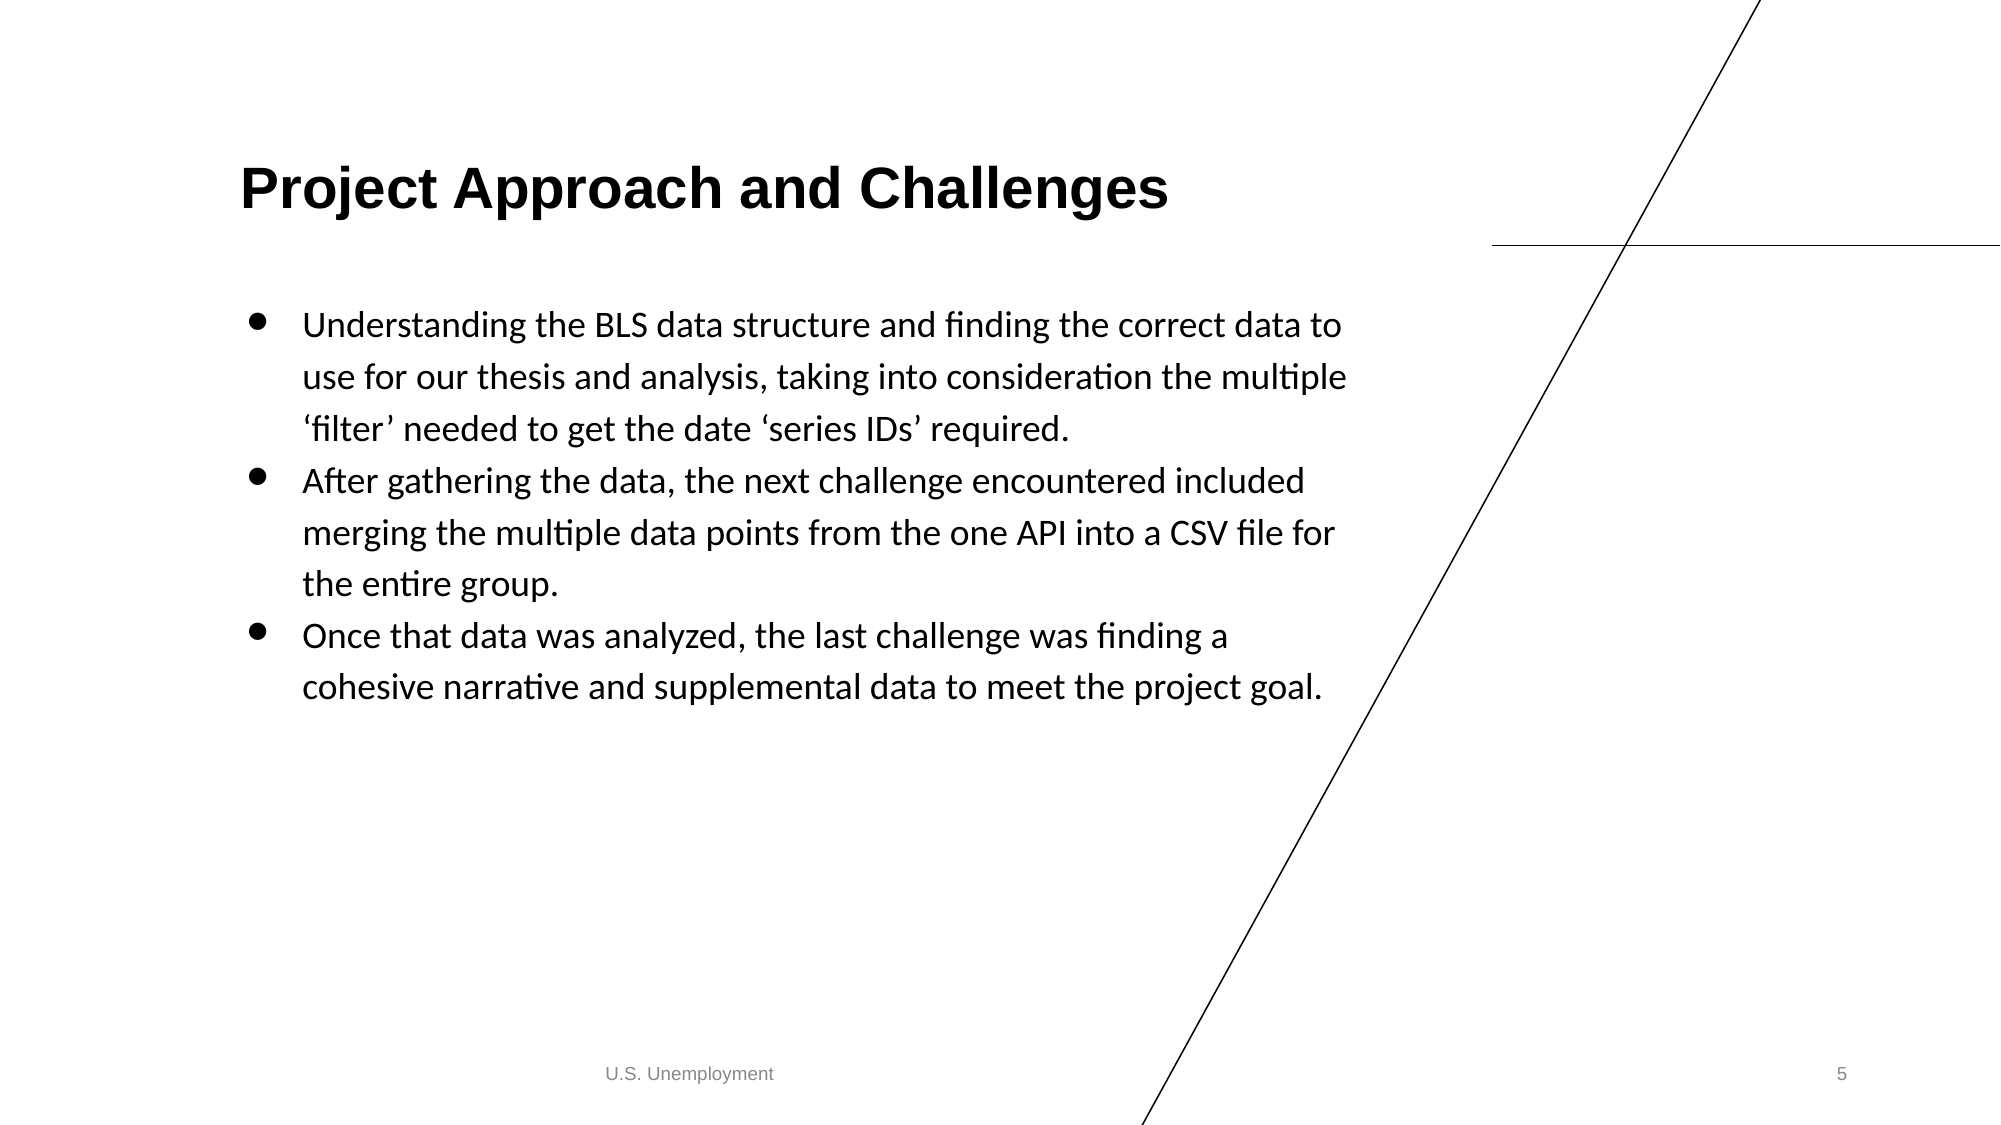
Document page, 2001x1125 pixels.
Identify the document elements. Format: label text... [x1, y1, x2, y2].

footer U.S. Unemployment [404, 1042, 975, 1103]
list Understanding the BLS data structure and finding the correct data to use for our thesis and analysis, taking into consideration the multiple ‘filter’ needed to get the date ‘series IDs’ required. After gathering the data, the next challenge encountered included merging the multiple data points from the one API into a CSV file for the entire group. Once that data was analyzed, the last challenge was finding a cohesive narrative and supplemental data to meet the project goal. [212, 241, 1377, 884]
slide_number 5 [1412, 1042, 1863, 1103]
title Project Approach and Challenges [225, 30, 1557, 229]
